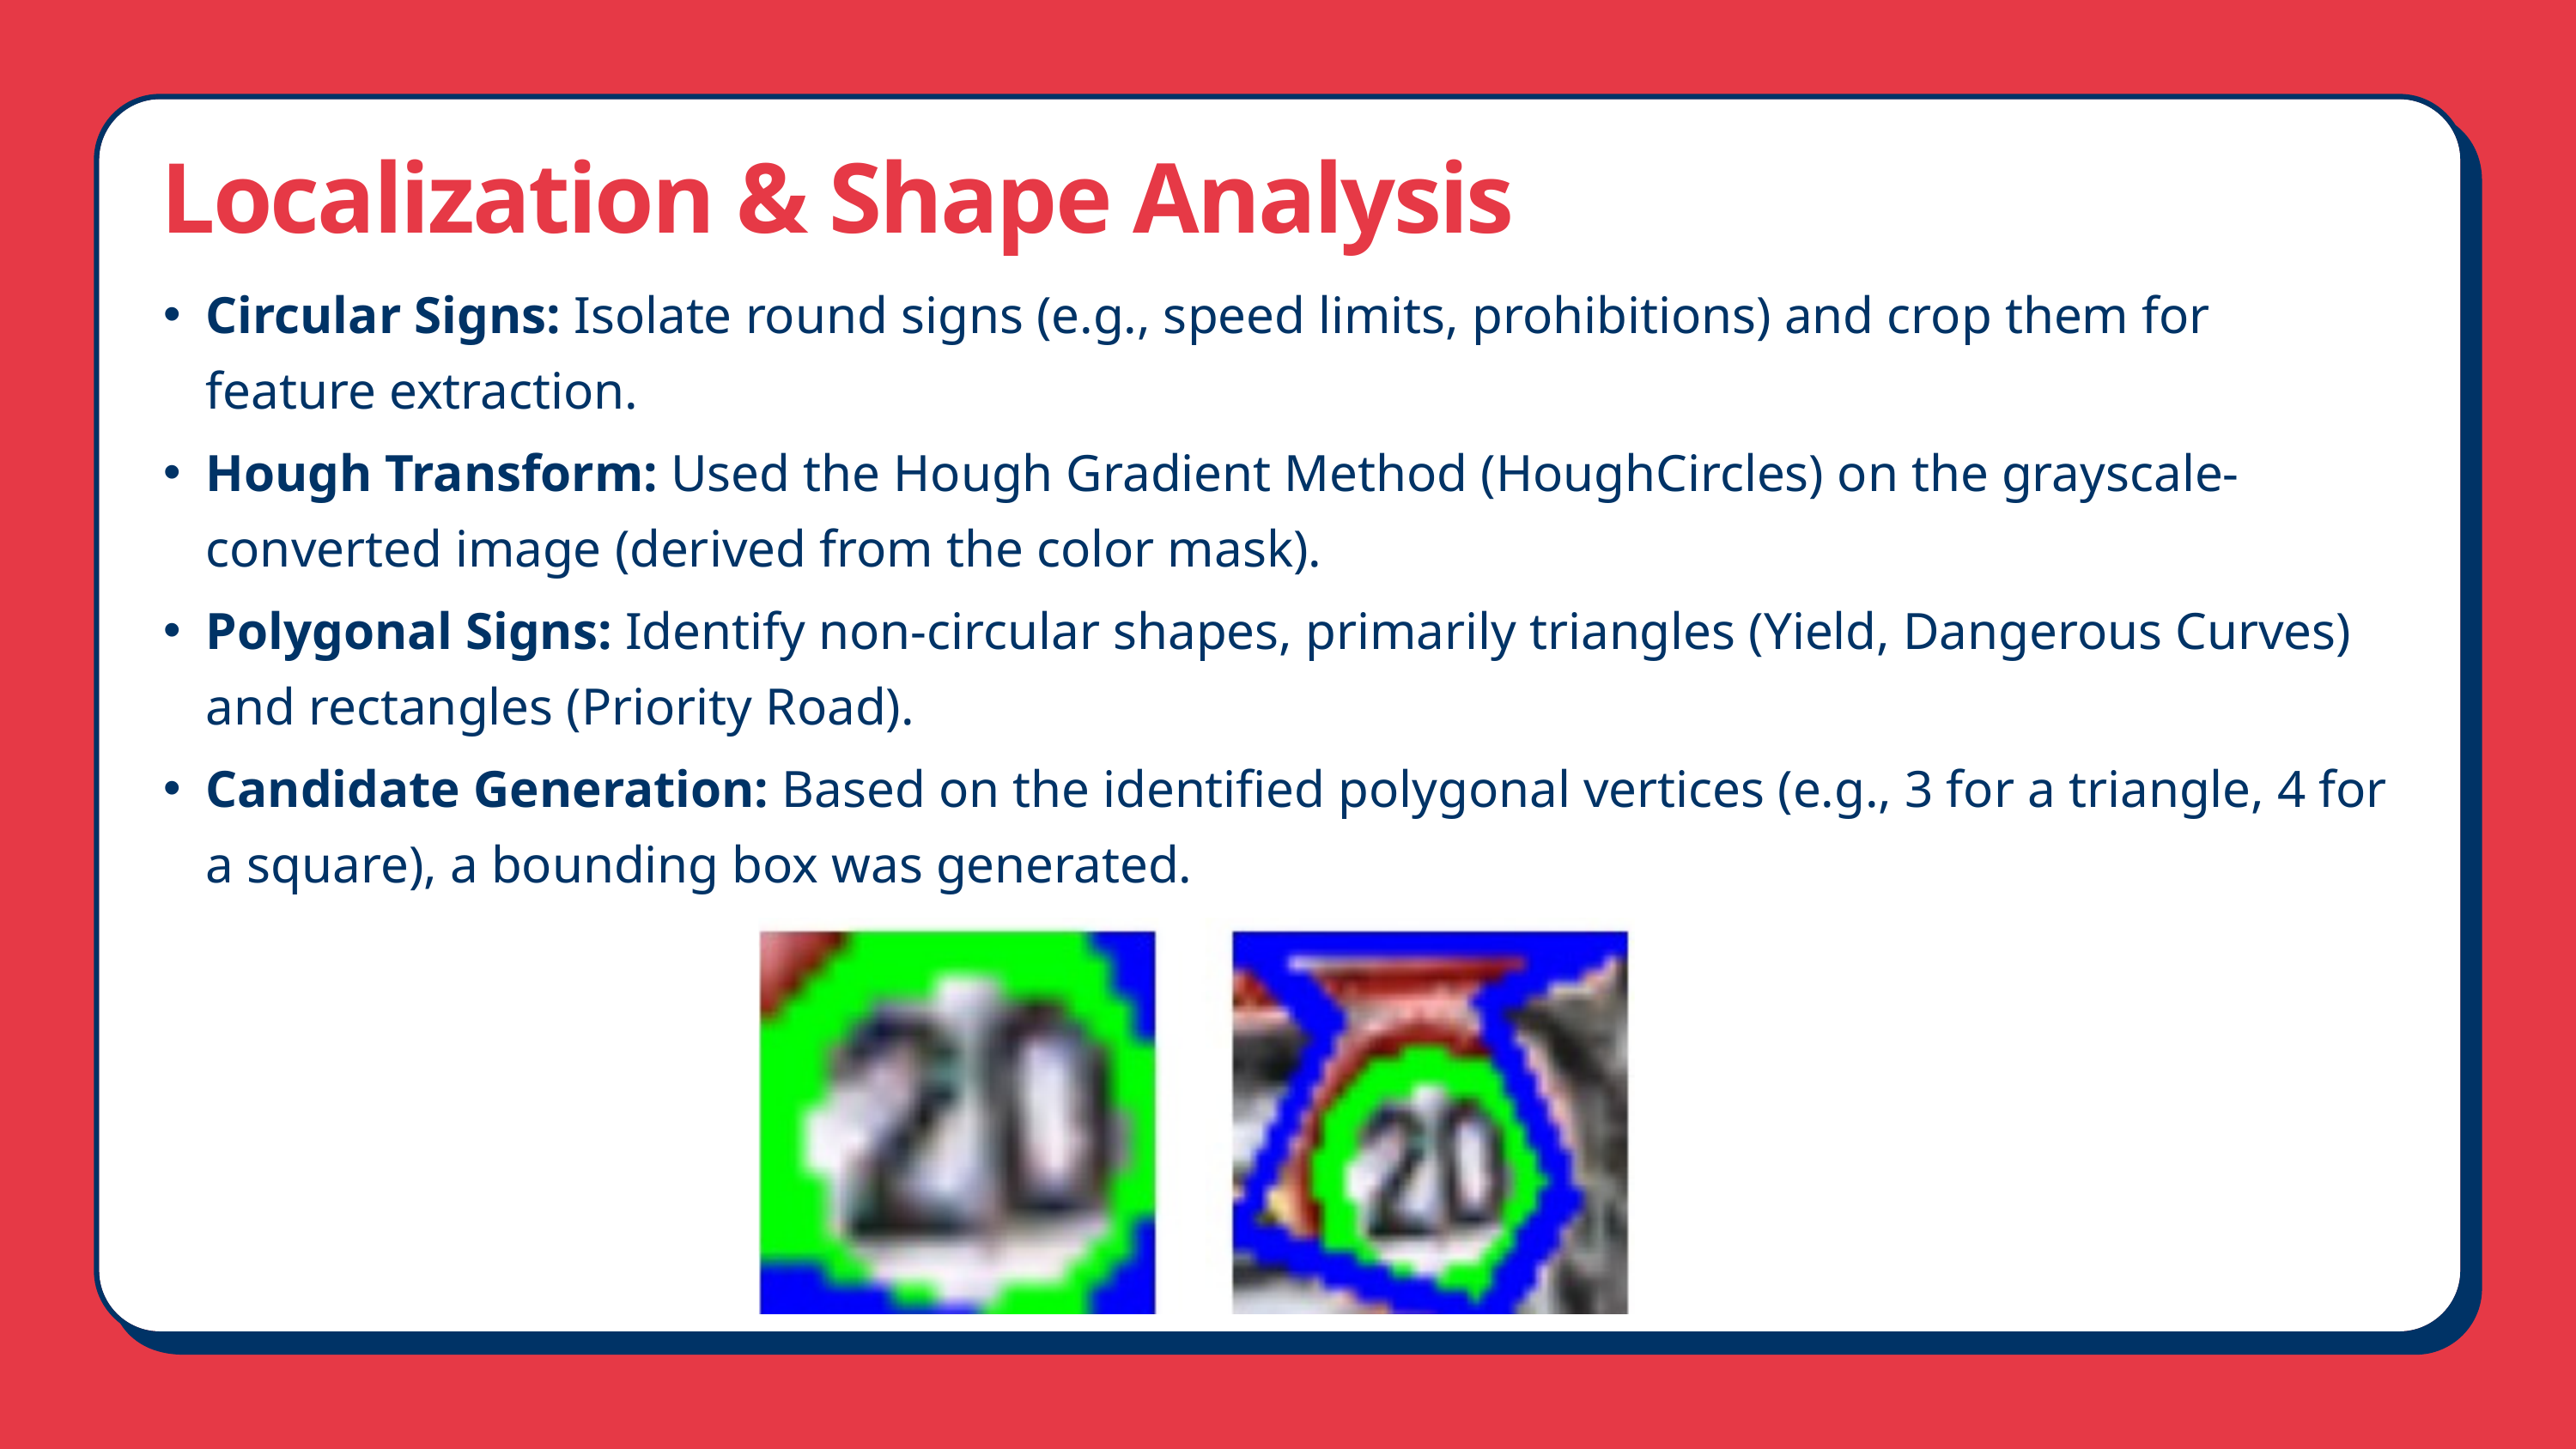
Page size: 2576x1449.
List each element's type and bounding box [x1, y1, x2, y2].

text_box [94, 94, 2482, 1355]
